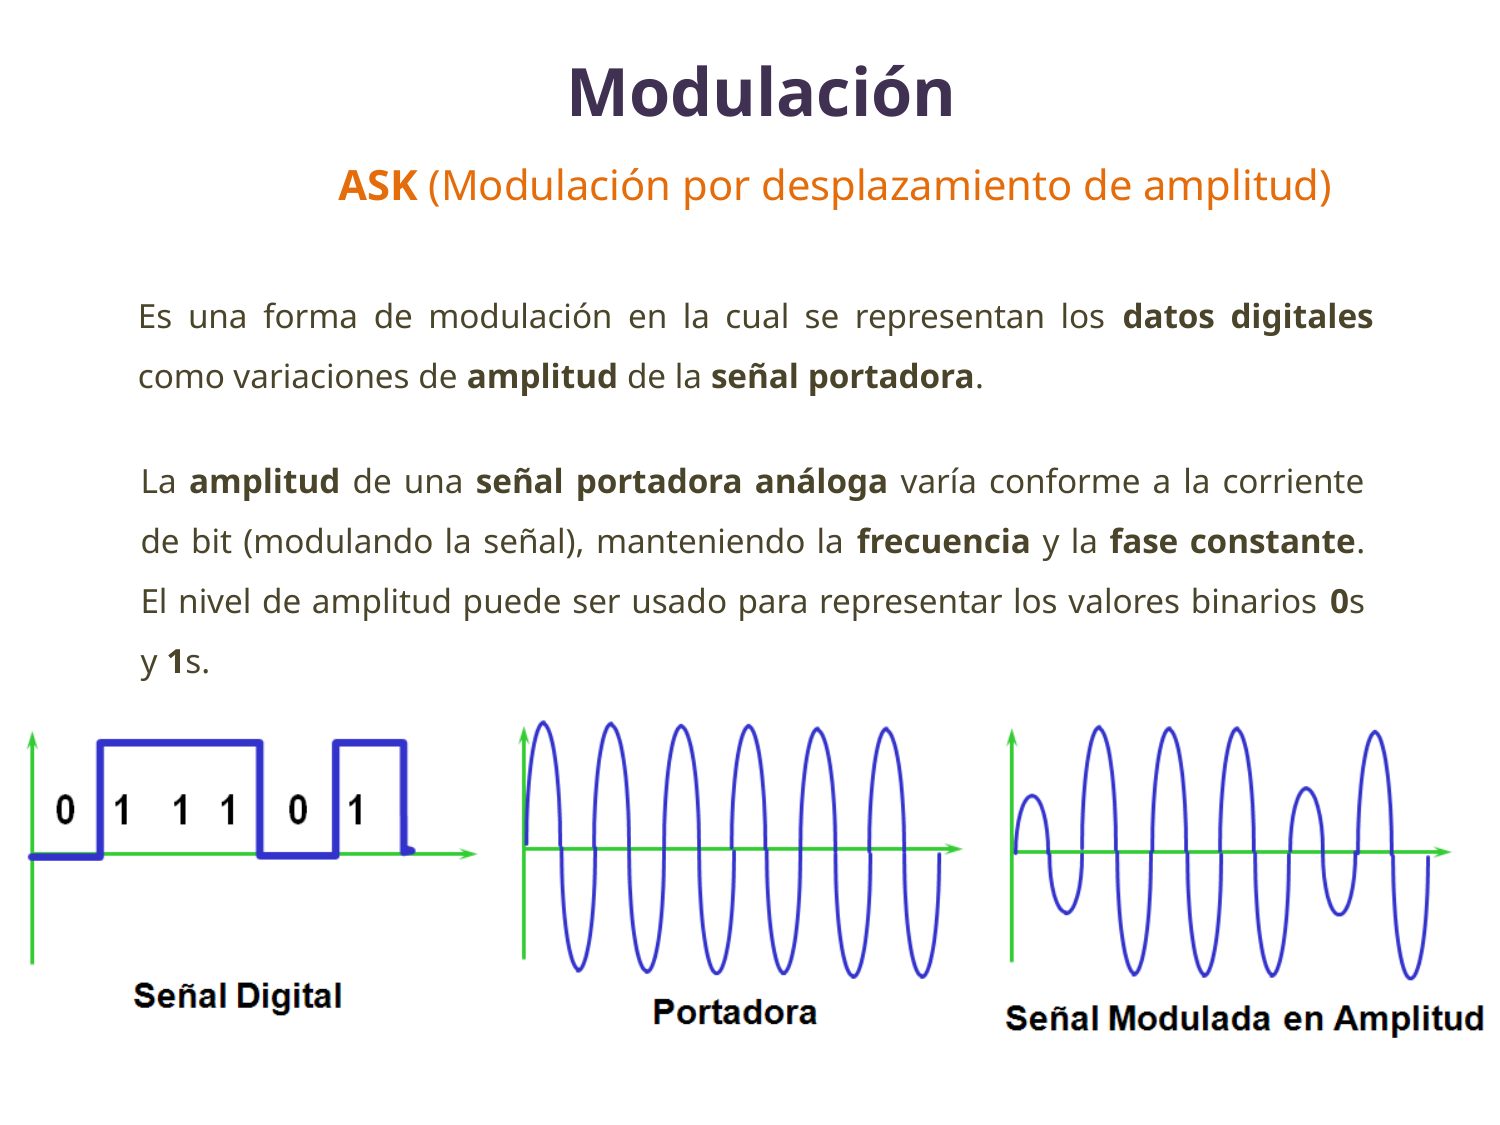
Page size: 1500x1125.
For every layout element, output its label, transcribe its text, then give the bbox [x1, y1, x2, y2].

picture [995, 715, 1489, 1044]
text_box ASK (Modulación por desplazamiento de amplitud) [312, 126, 1500, 216]
text_box Modulación [17, 0, 1489, 183]
text_box Es una forma de modulación en la cual se representan los datos digitales como variaciones de amplitud de la señal portadora. [123, 268, 1389, 403]
picture [22, 714, 965, 1033]
text_box La amplitud de una señal portadora análoga varía conforme a la corriente de bit (modulando la señal), manteniendo la frecuencia y la fase constante. El nivel de amplitud puede ser usado para representar los valores binarios 0s y 1s. [125, 433, 1380, 688]
